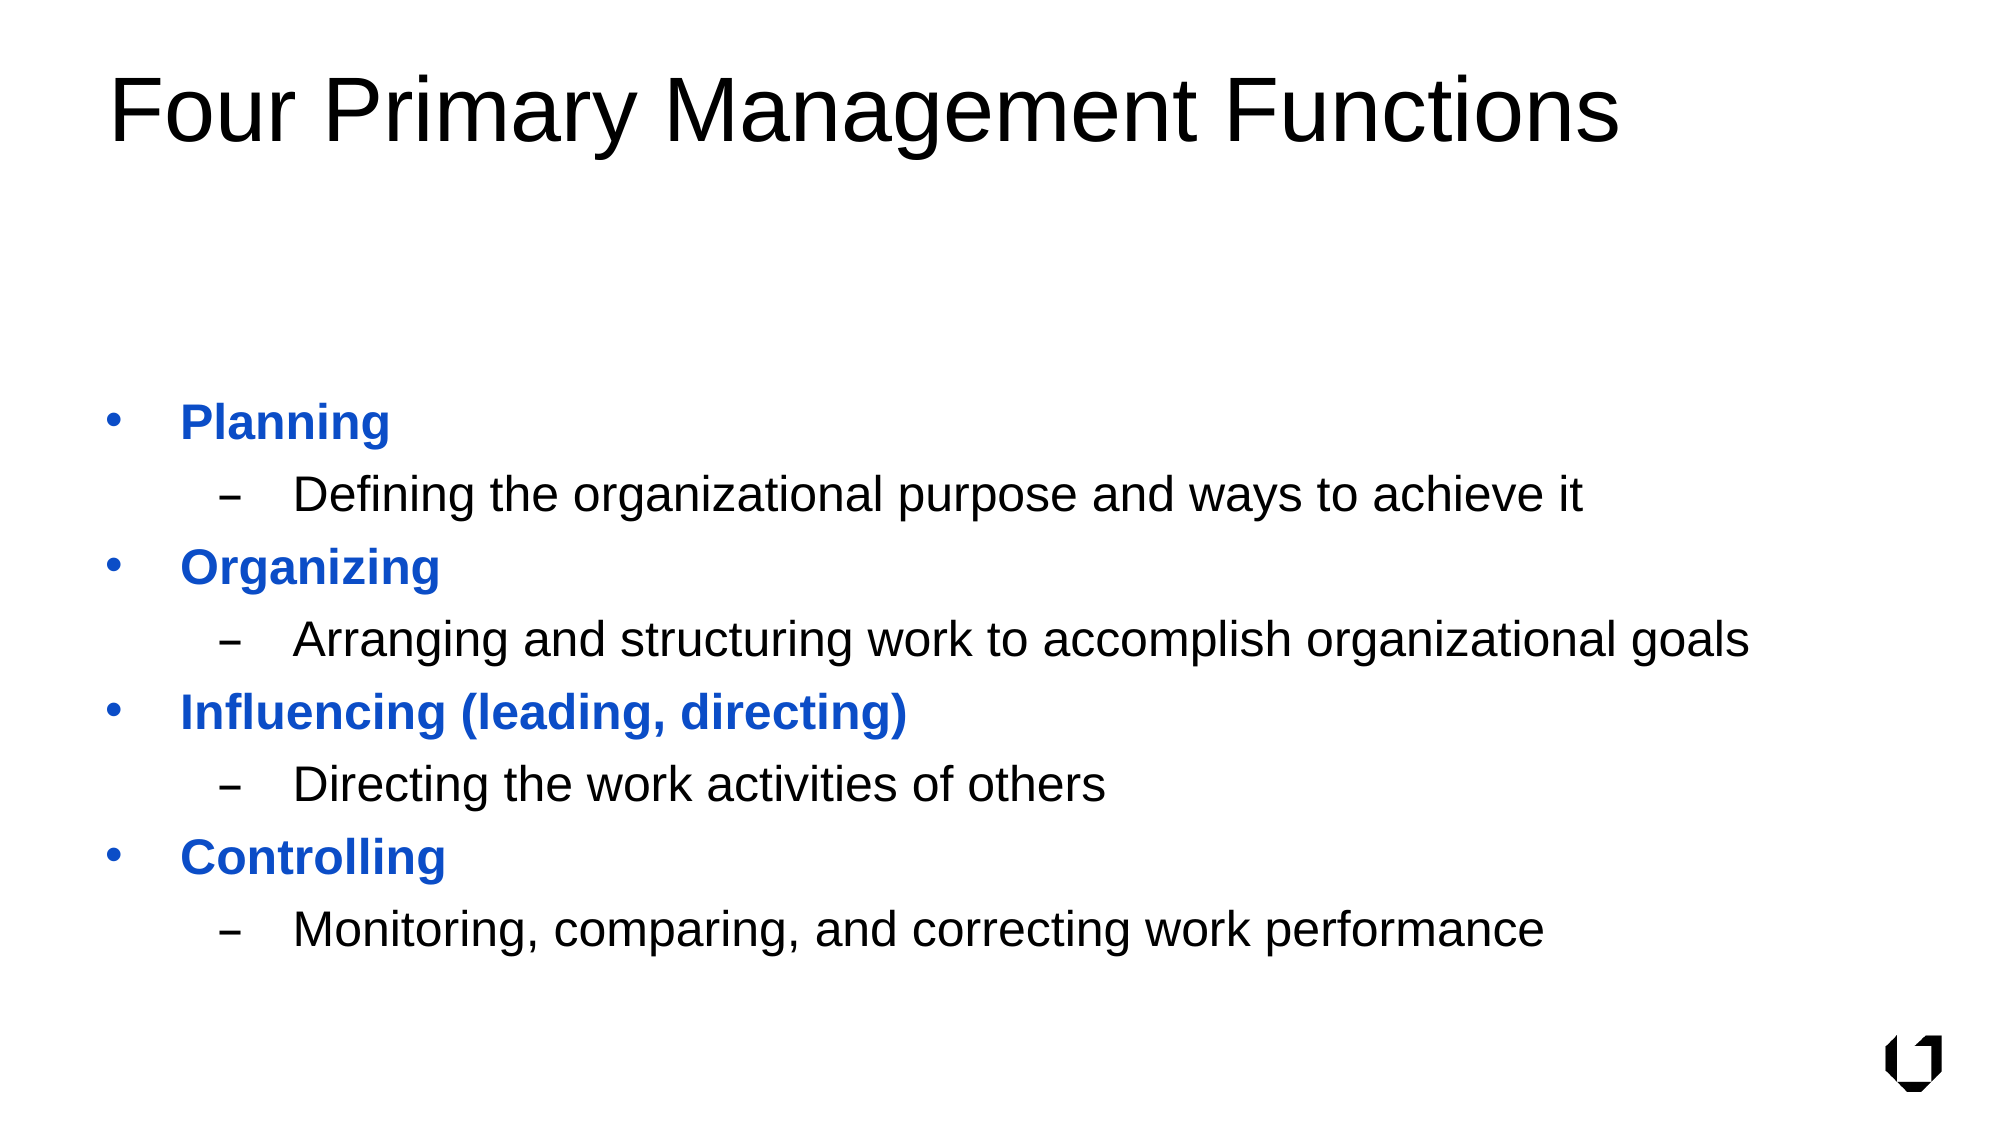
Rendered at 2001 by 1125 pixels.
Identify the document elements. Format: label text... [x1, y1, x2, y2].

text_box Planning Defining the organizational purpose and ways to achieve it Organizing Arranging and structuring work to accomplish organizational goals Influencing (leading, directing) Directing the work activities of others Controlling Monitoring, comparing, and correcting work performance [90, 381, 1901, 965]
picture [1885, 1035, 1942, 1092]
title Four Primary Management Functions [93, 54, 1904, 274]
